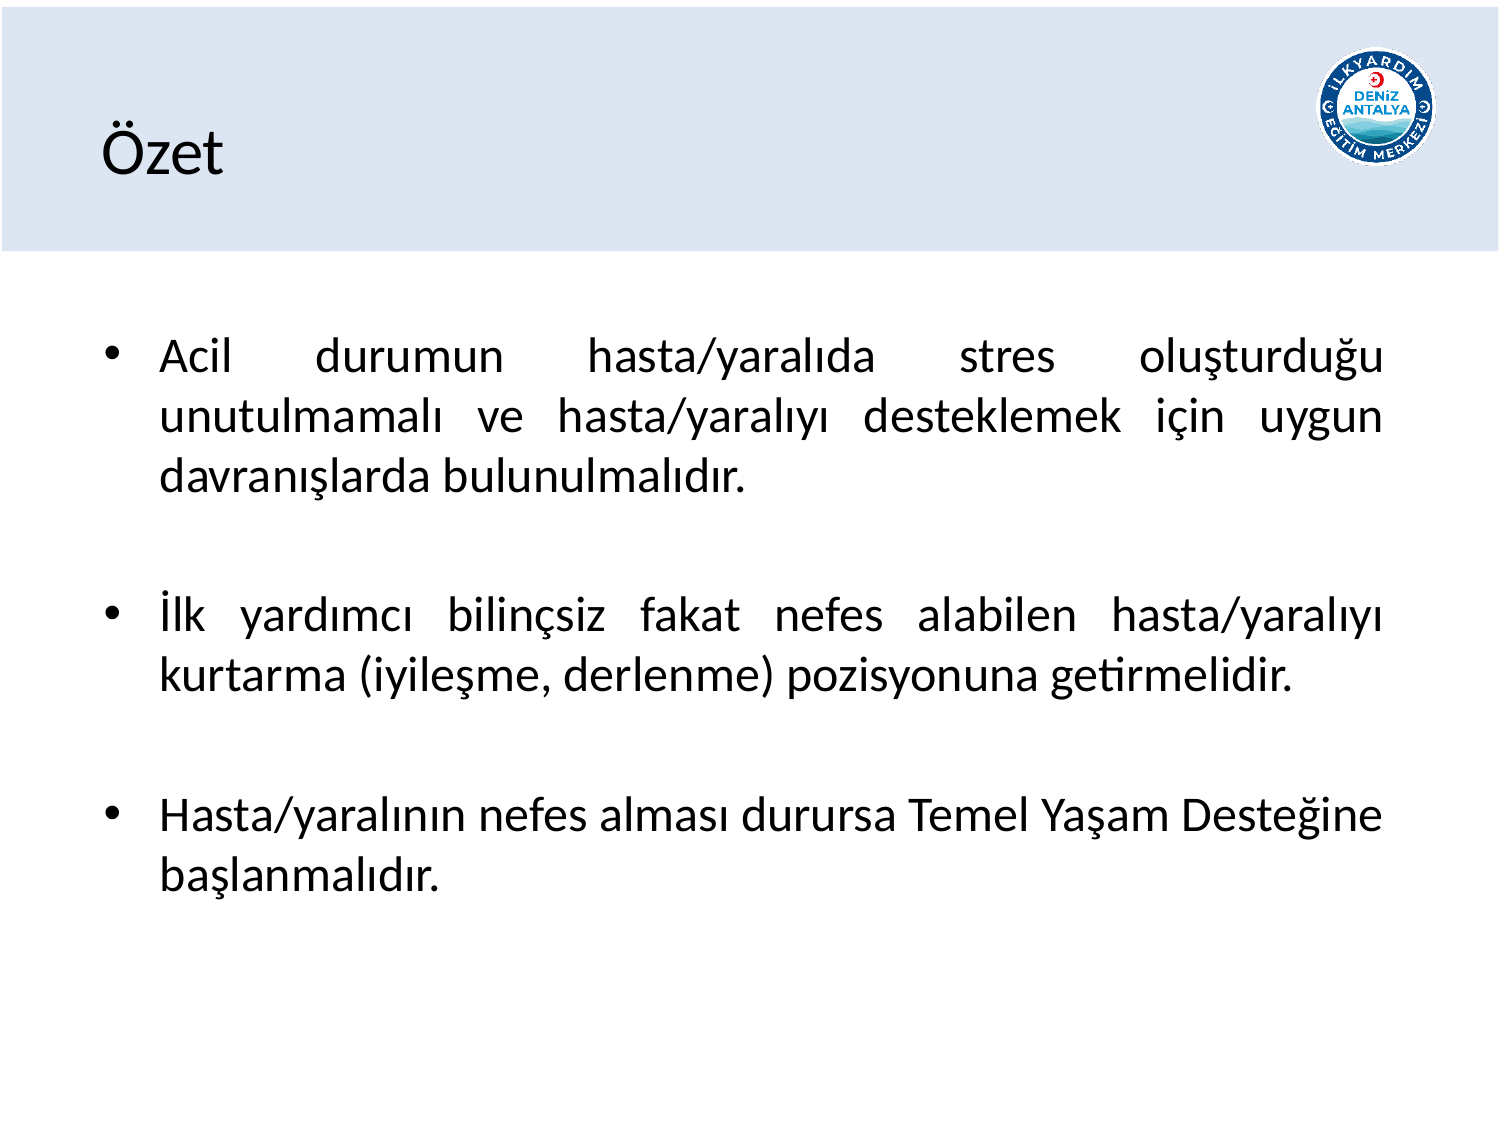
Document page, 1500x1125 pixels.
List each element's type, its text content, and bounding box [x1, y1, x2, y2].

list Acil durumun hasta/yaralıda stres oluşturduğu unutulmamalı ve hasta/yaralıyı desteklemek için uygun davranışlarda bulunulmalıdır. İlk yardımcı bilinçsiz fakat nefes alabilen hasta/yaralıyı kurtarma (iyileşme, derlenme) pozisyonuna getirmelidir. Hasta/yaralının nefes alması durursa Temel Yaşam Desteğine başlanmalıdır. [88, 314, 1400, 941]
text_box [0, 5, 1500, 253]
title Özet [86, 54, 654, 243]
picture [1315, 47, 1437, 166]
